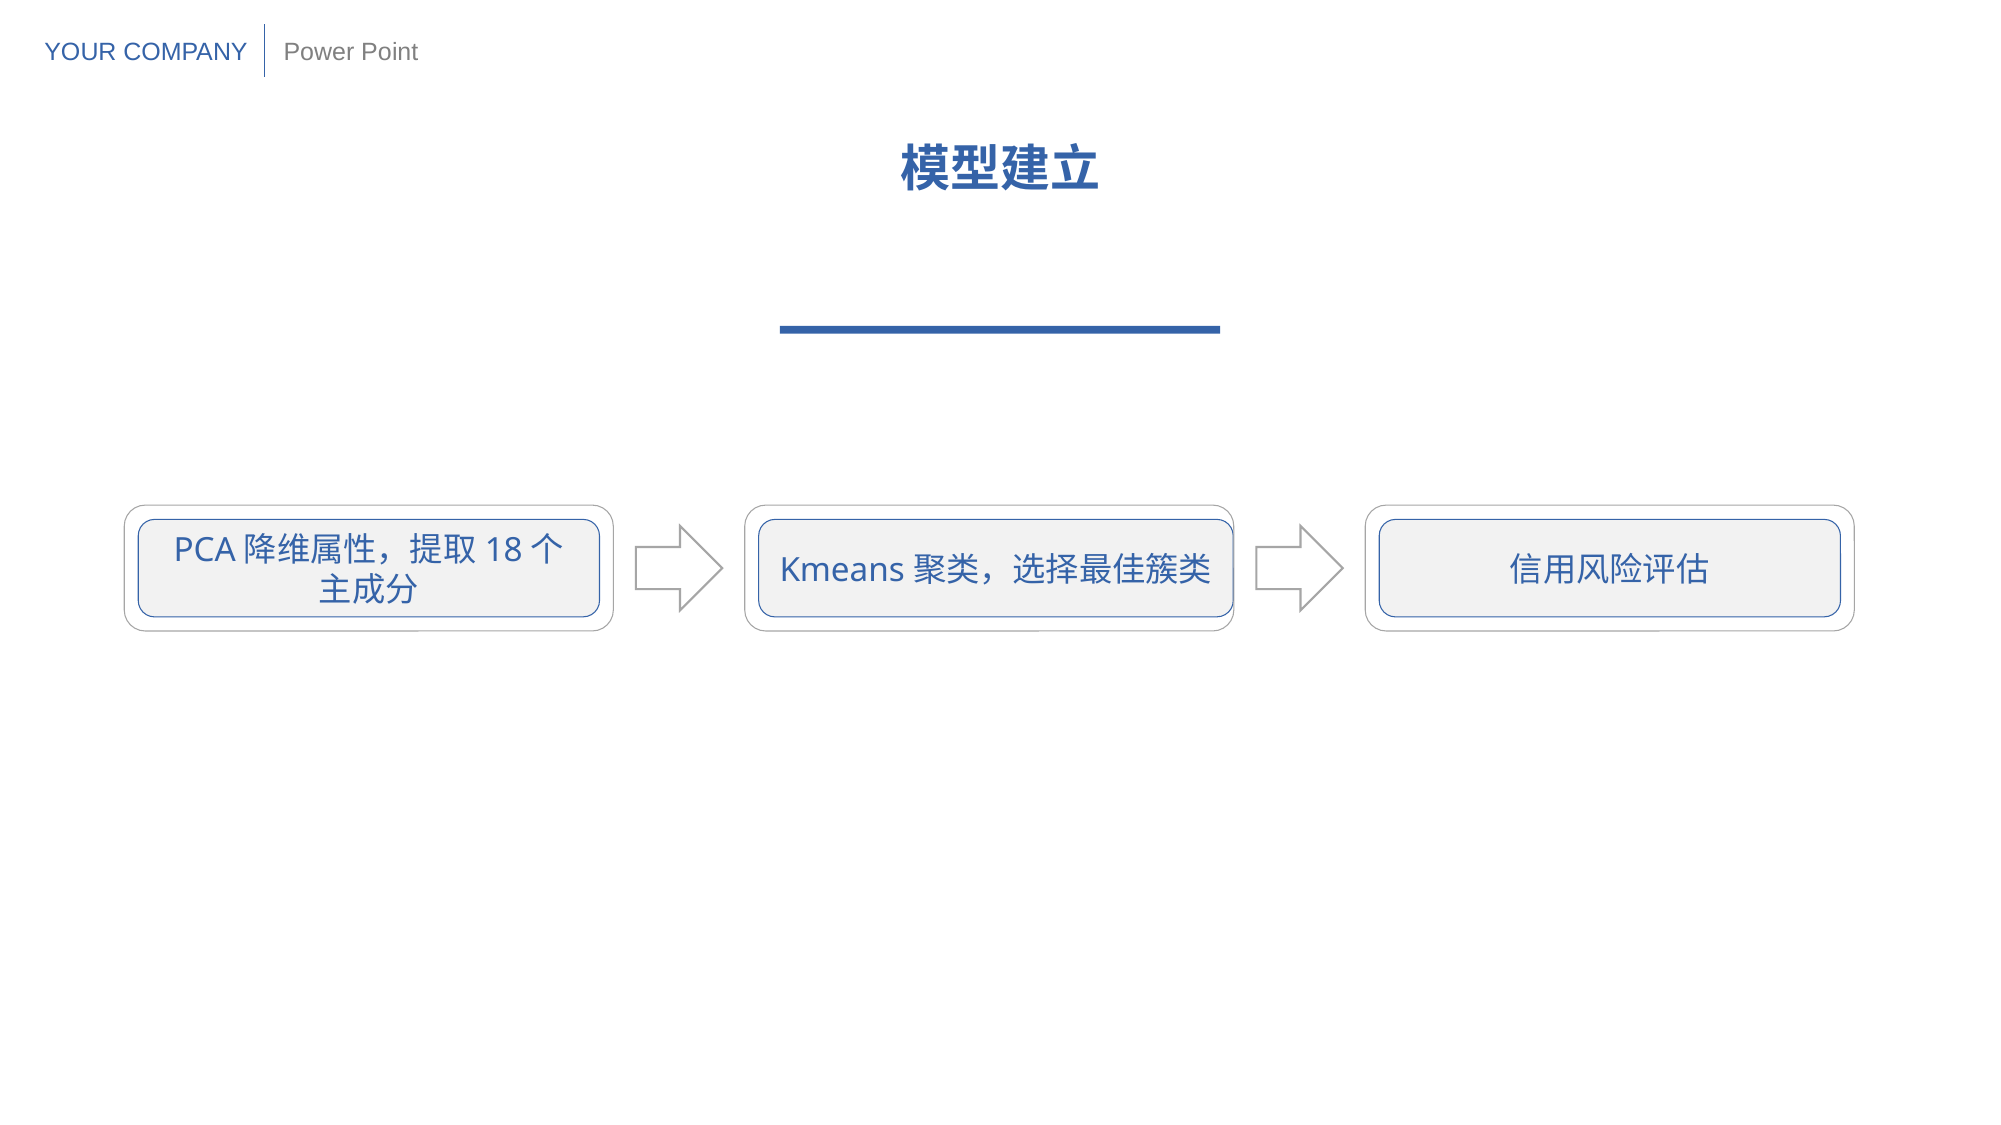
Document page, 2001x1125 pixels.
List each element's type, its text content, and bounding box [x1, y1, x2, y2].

text_box [634, 523, 724, 613]
text_box [1255, 523, 1345, 613]
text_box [28, 24, 435, 77]
text_box 模型建立 [603, 128, 1397, 204]
text_box [779, 325, 1221, 335]
text_box [123, 504, 615, 633]
text_box [743, 504, 1235, 633]
text_box [1364, 504, 1856, 633]
